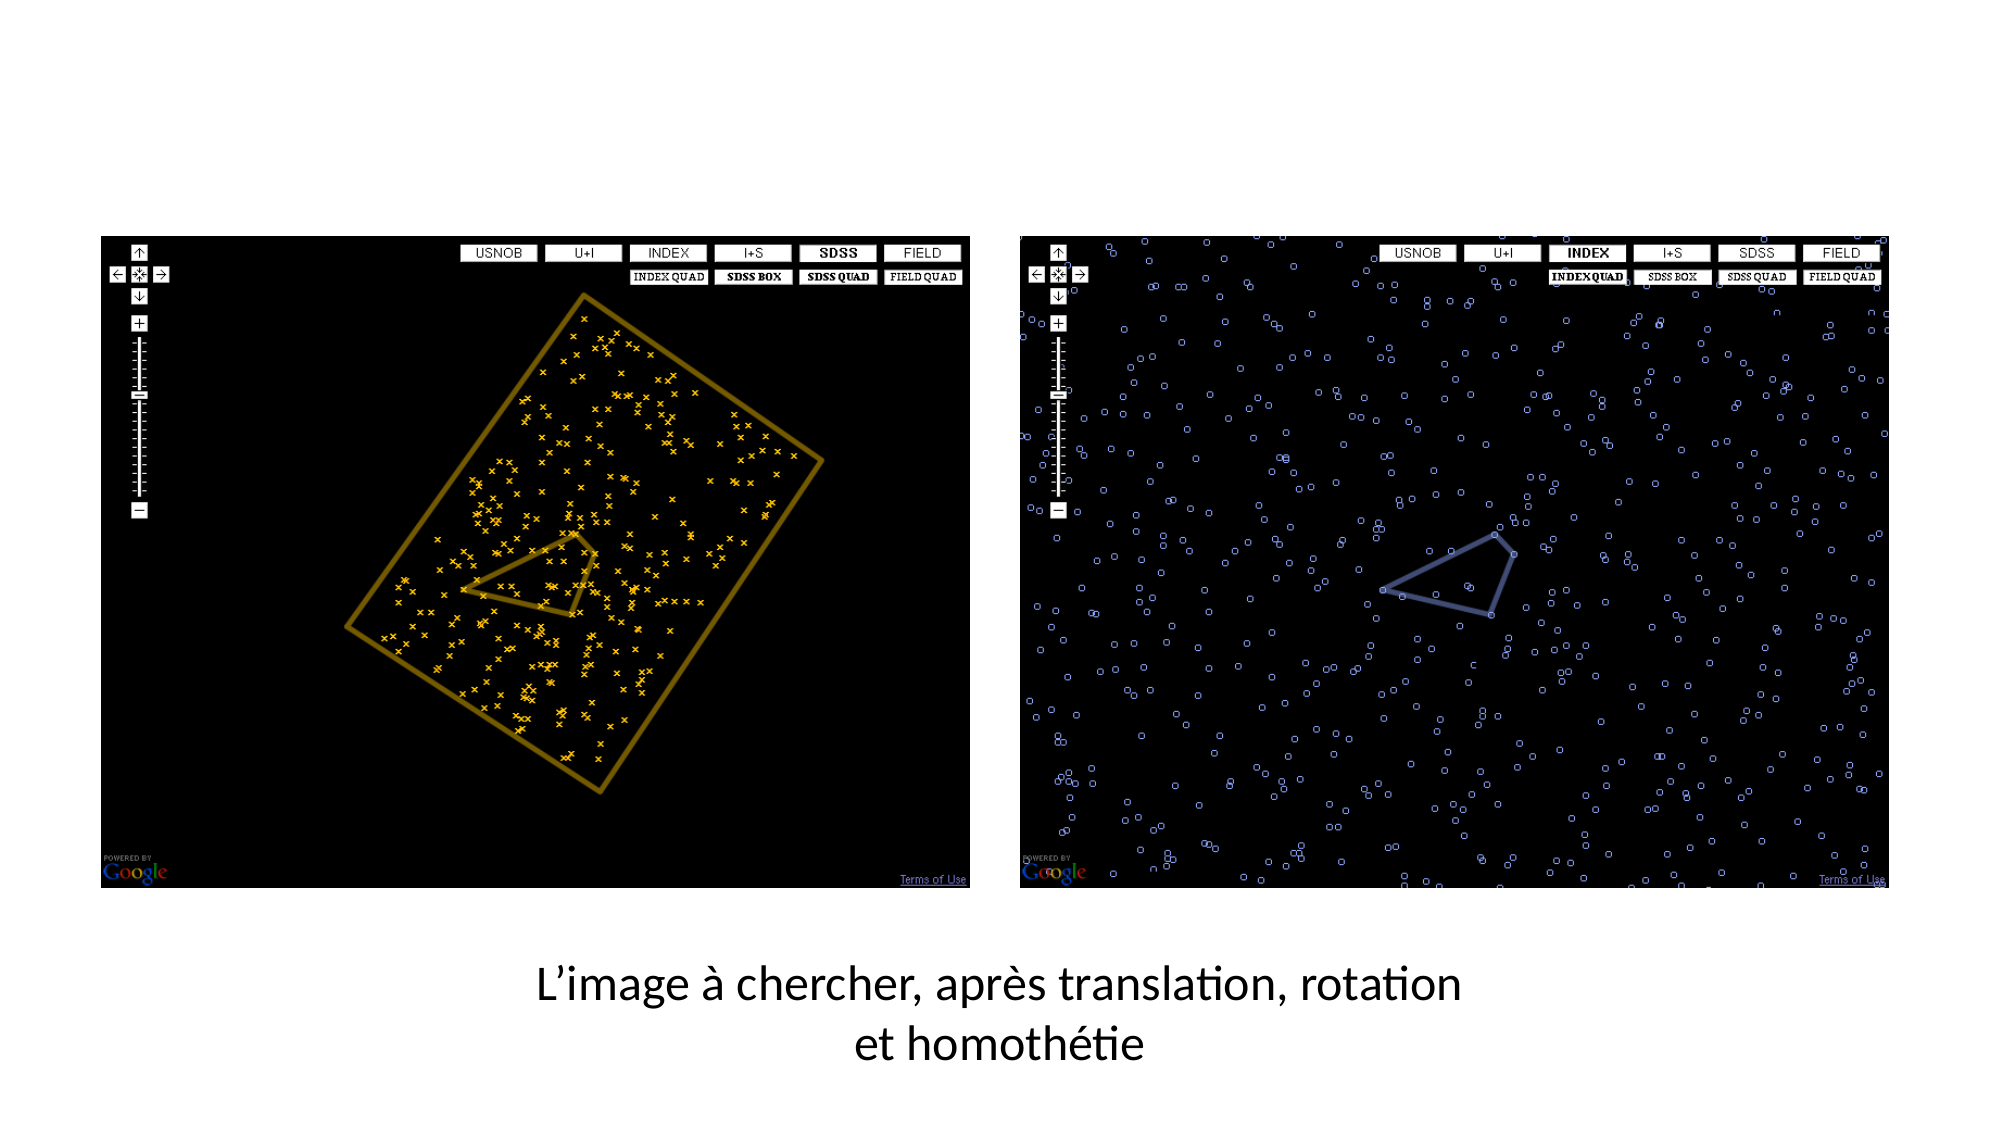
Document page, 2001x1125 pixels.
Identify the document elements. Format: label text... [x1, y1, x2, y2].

picture [101, 236, 970, 888]
text_box L’image à chercher, après translation, rotation et homothétie [507, 943, 1492, 1079]
picture [1020, 236, 1889, 888]
